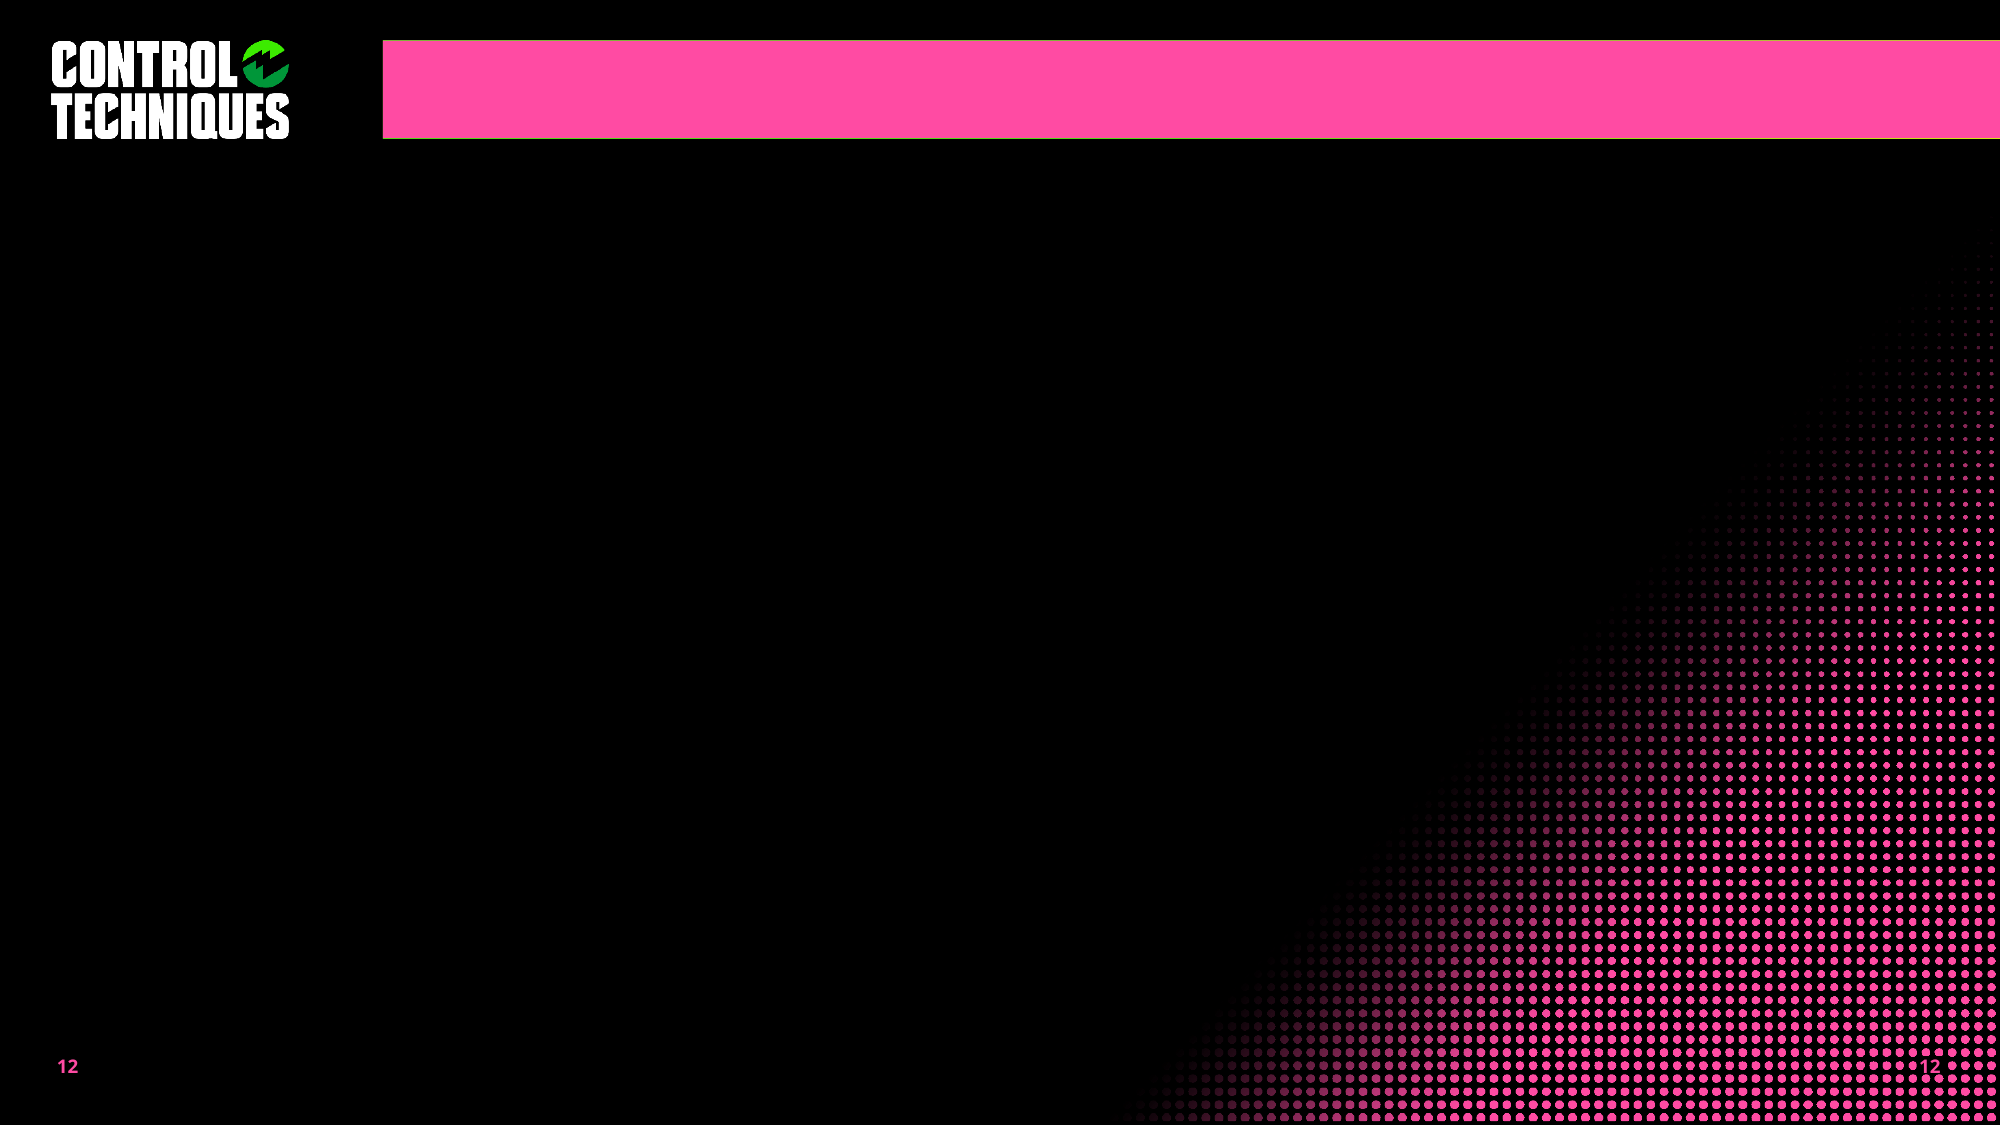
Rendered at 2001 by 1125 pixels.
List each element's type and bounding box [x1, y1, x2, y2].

picture [51, 40, 289, 139]
picture [927, 2, 2001, 1125]
